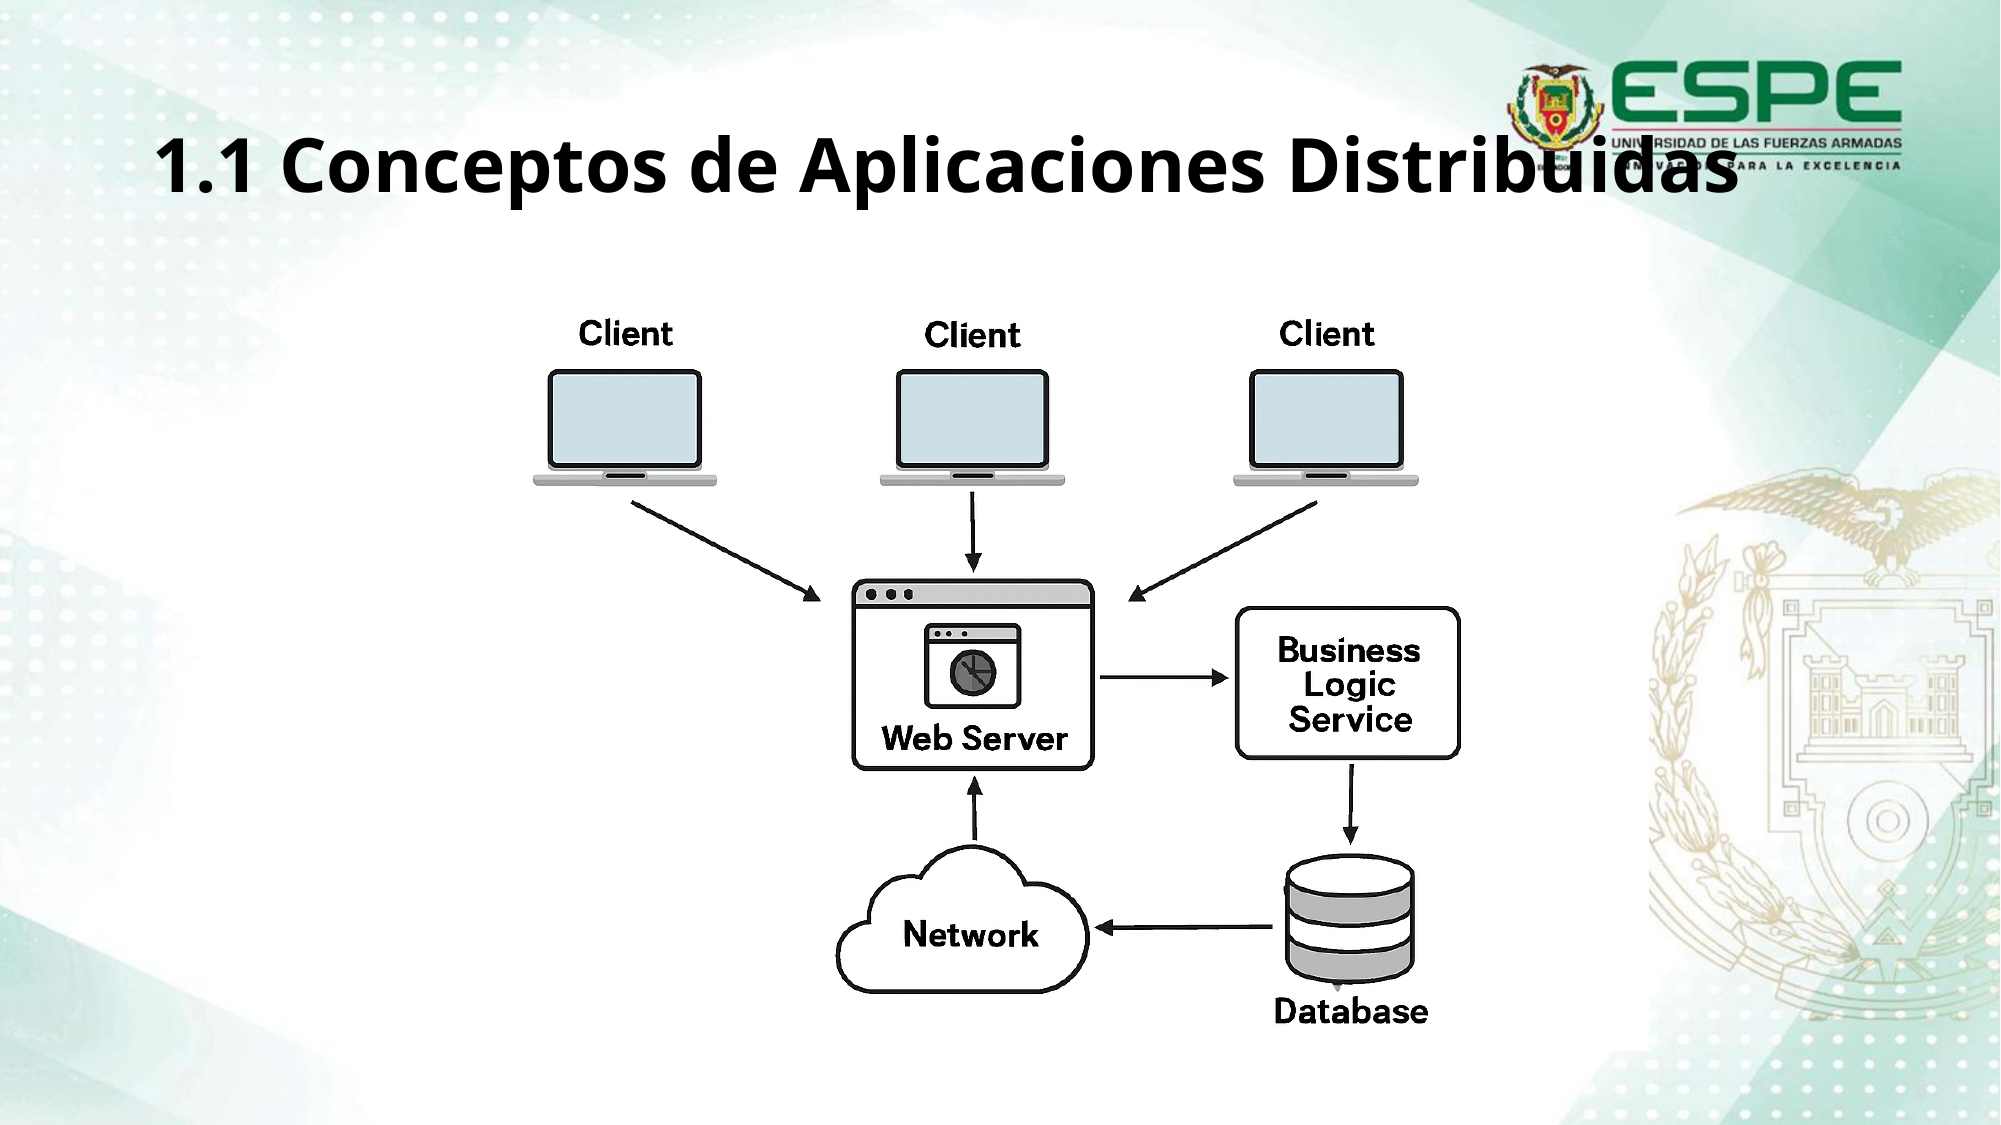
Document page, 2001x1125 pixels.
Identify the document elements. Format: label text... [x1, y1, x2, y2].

title 1.1 Conceptos de Aplicaciones Distribuidas [137, 59, 1863, 278]
picture [0, 0, 2001, 1125]
